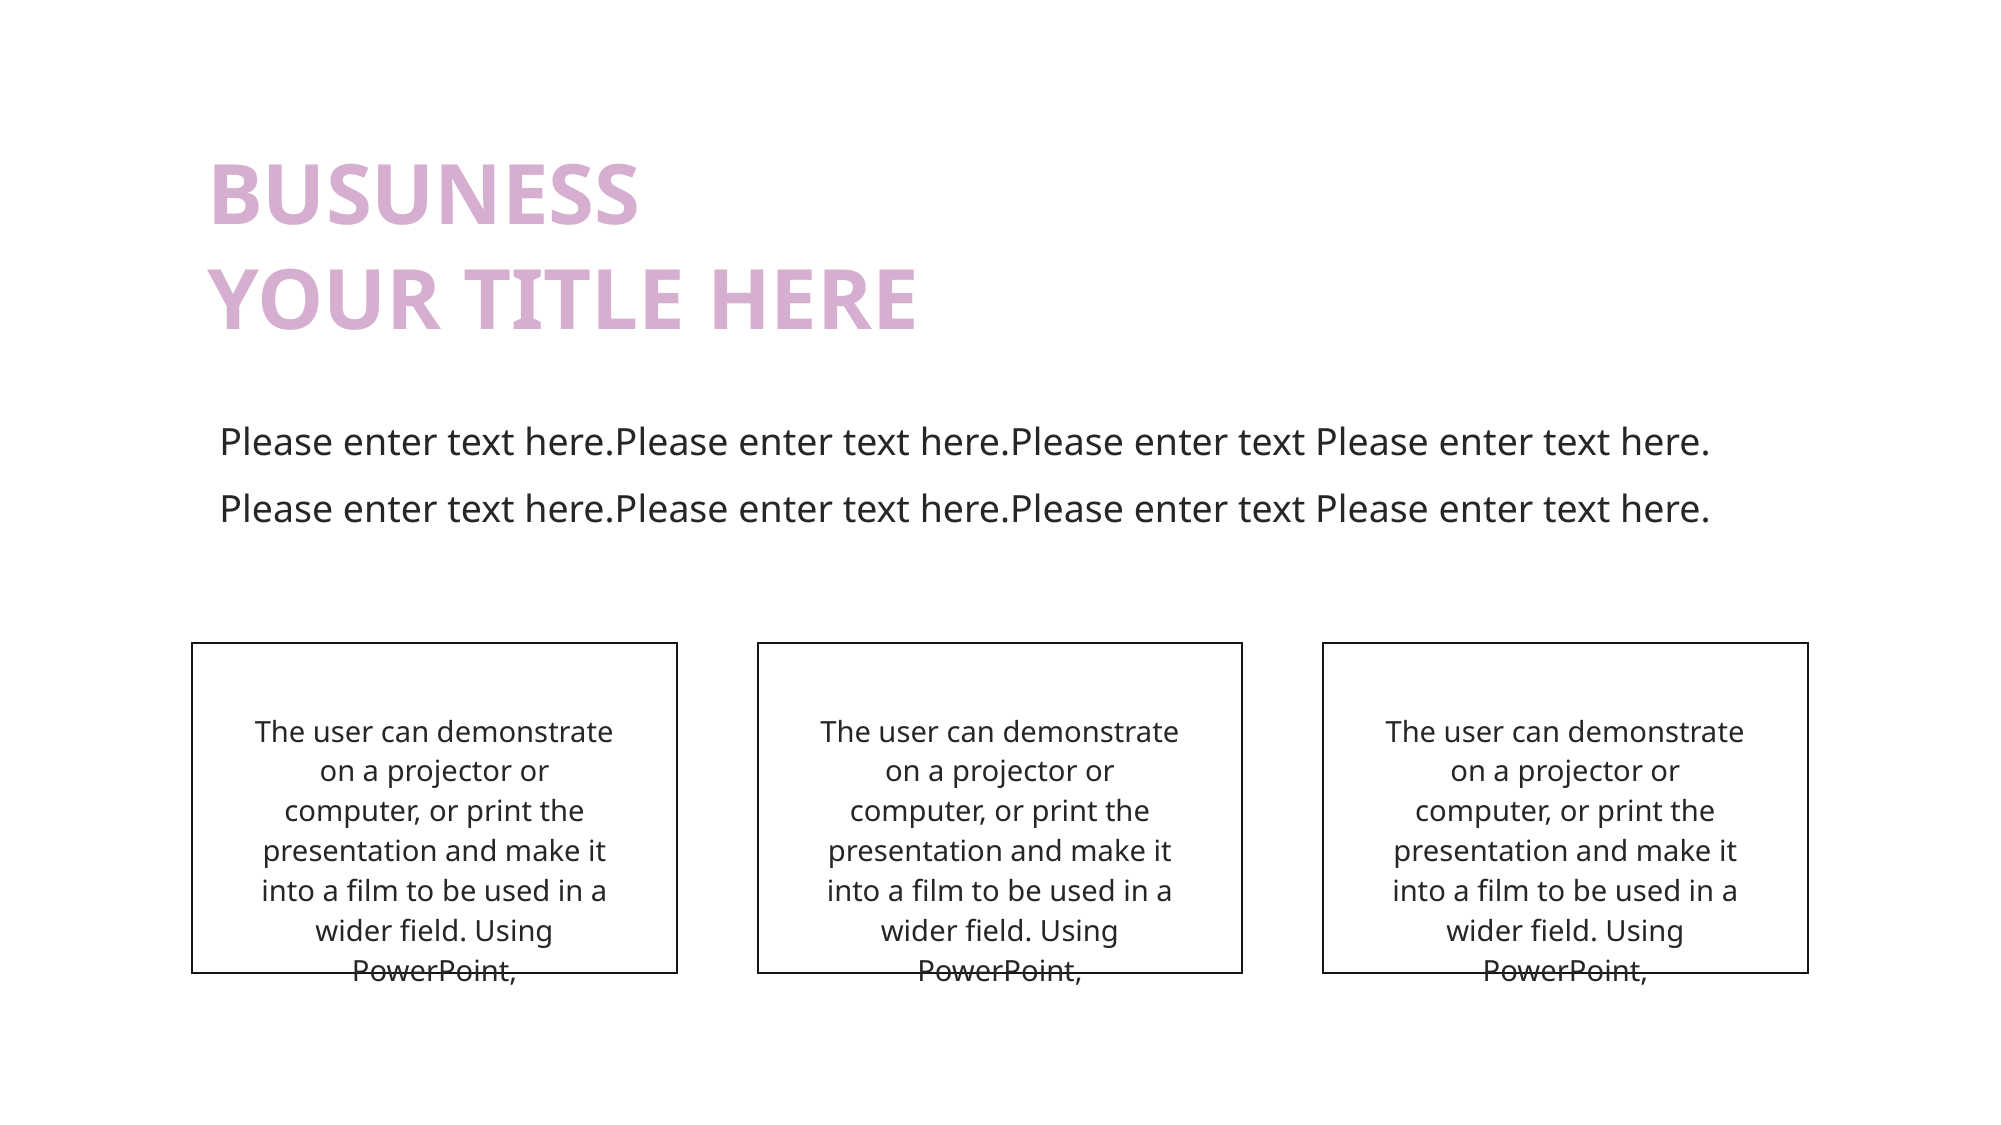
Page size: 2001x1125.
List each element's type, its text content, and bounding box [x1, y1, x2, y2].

text_box [191, 642, 678, 974]
text_box The user can demonstrate on a projector or computer, or print the presentation and make it into a film to be used in a wider field. Using PowerPoint, [798, 700, 1202, 995]
text_box [1322, 642, 1809, 974]
text_box BUSUNESS [192, 133, 975, 205]
text_box [757, 642, 1243, 974]
text_box The user can demonstrate on a projector or computer, or print the presentation and make it into a film to be used in a wider field. Using PowerPoint, [1363, 700, 1767, 995]
text_box The user can demonstrate on a projector or computer, or print the presentation and make it into a film to be used in a wider field. Using PowerPoint, [232, 700, 637, 995]
text_box YOUR TITLE HERE [192, 238, 975, 311]
text_box Please enter text here.Please enter text here.Please enter text Please enter text here. Please enter text here.Please enter text here.Please enter text Please enter text here. [204, 387, 1795, 538]
